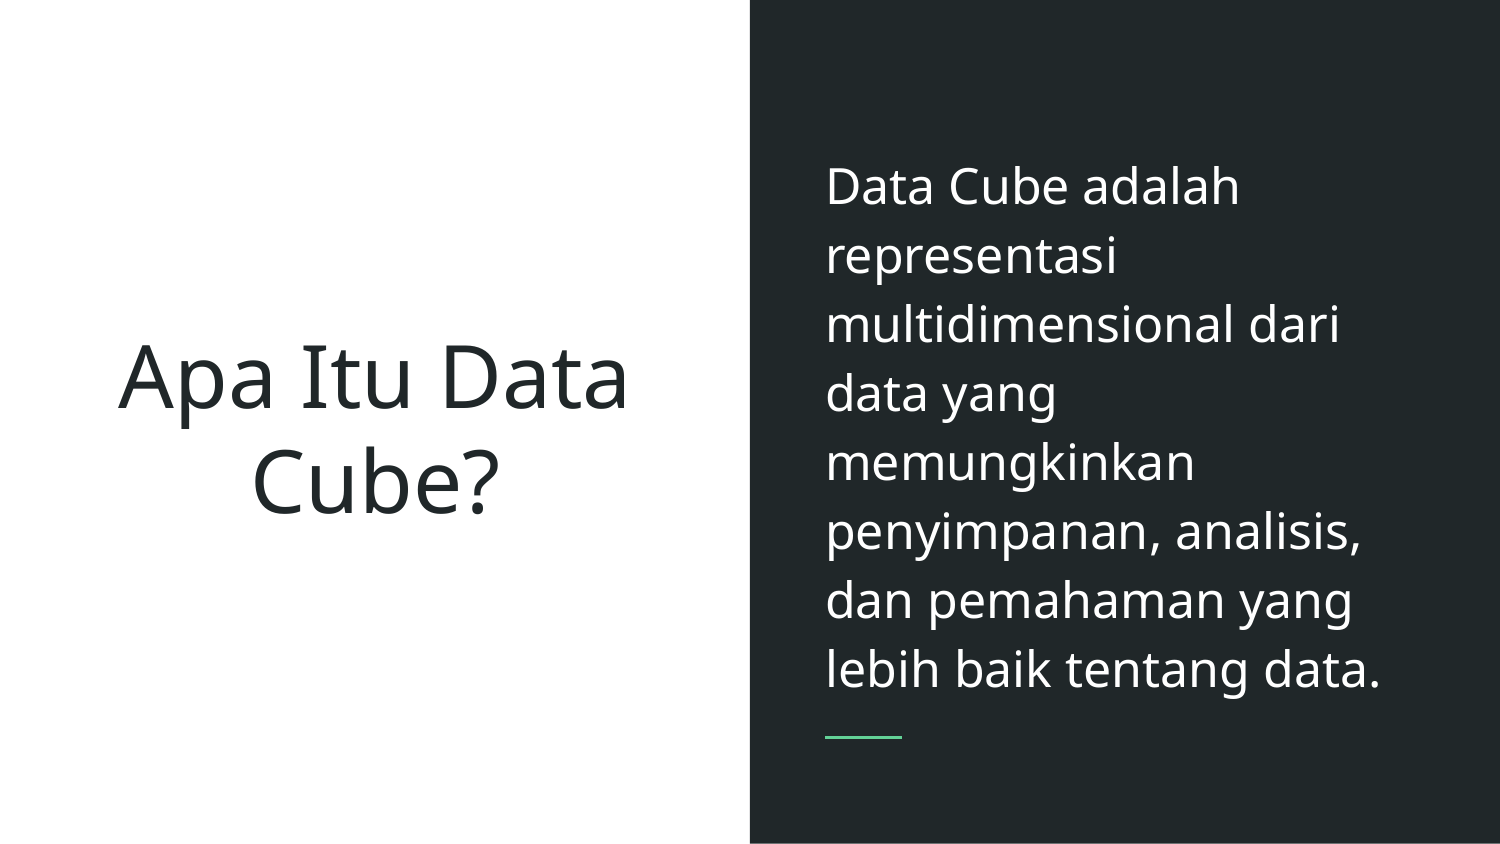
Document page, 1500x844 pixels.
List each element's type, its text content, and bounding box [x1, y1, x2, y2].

title Apa Itu Data Cube? [43, 298, 708, 546]
list Data Cube adalah representasi multidimensional dari data yang memungkinkan penyimpanan, analisis, dan pemahaman yang lebih baik tentang data. [810, 118, 1440, 725]
